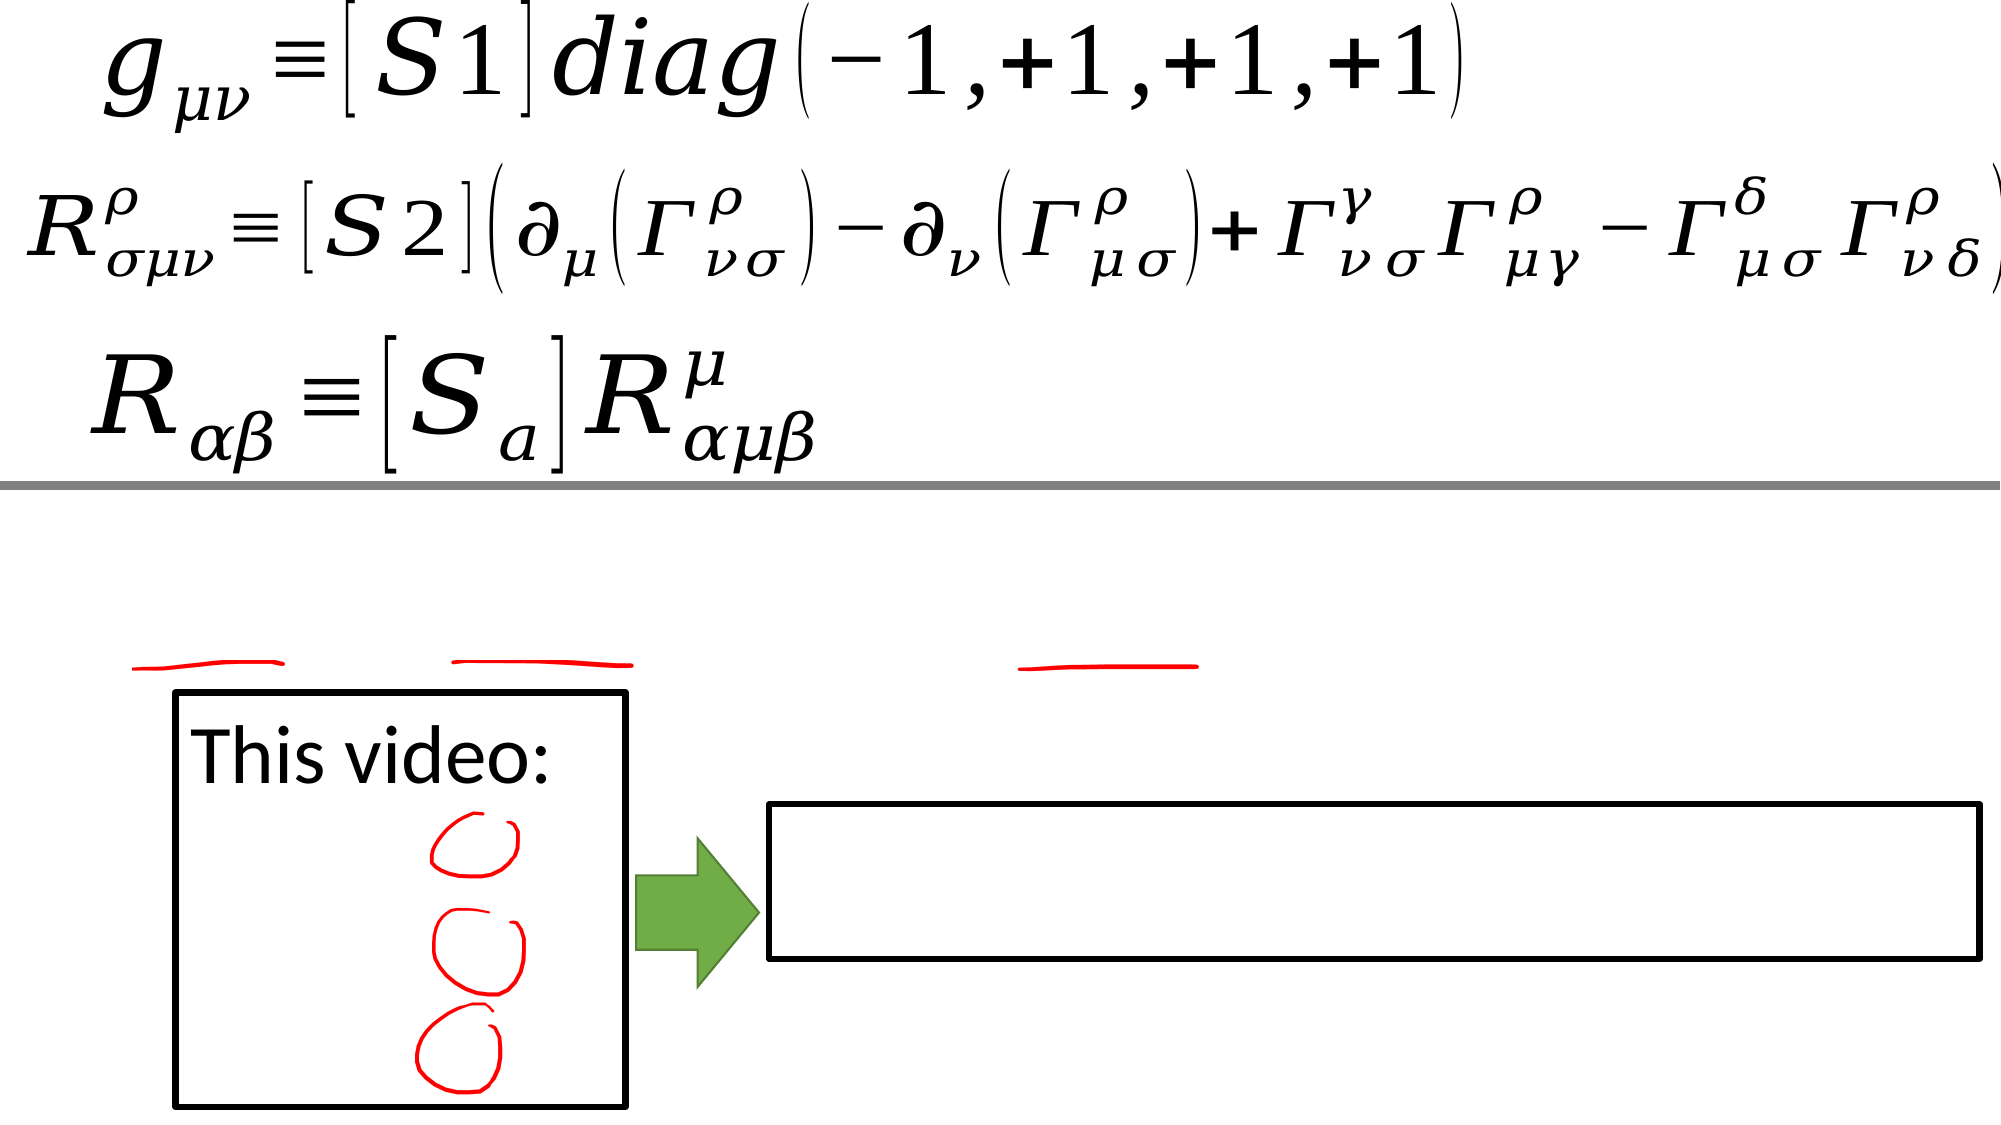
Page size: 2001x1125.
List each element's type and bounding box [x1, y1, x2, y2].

picture [132, 660, 1208, 1104]
text_box [636, 804, 1980, 1021]
